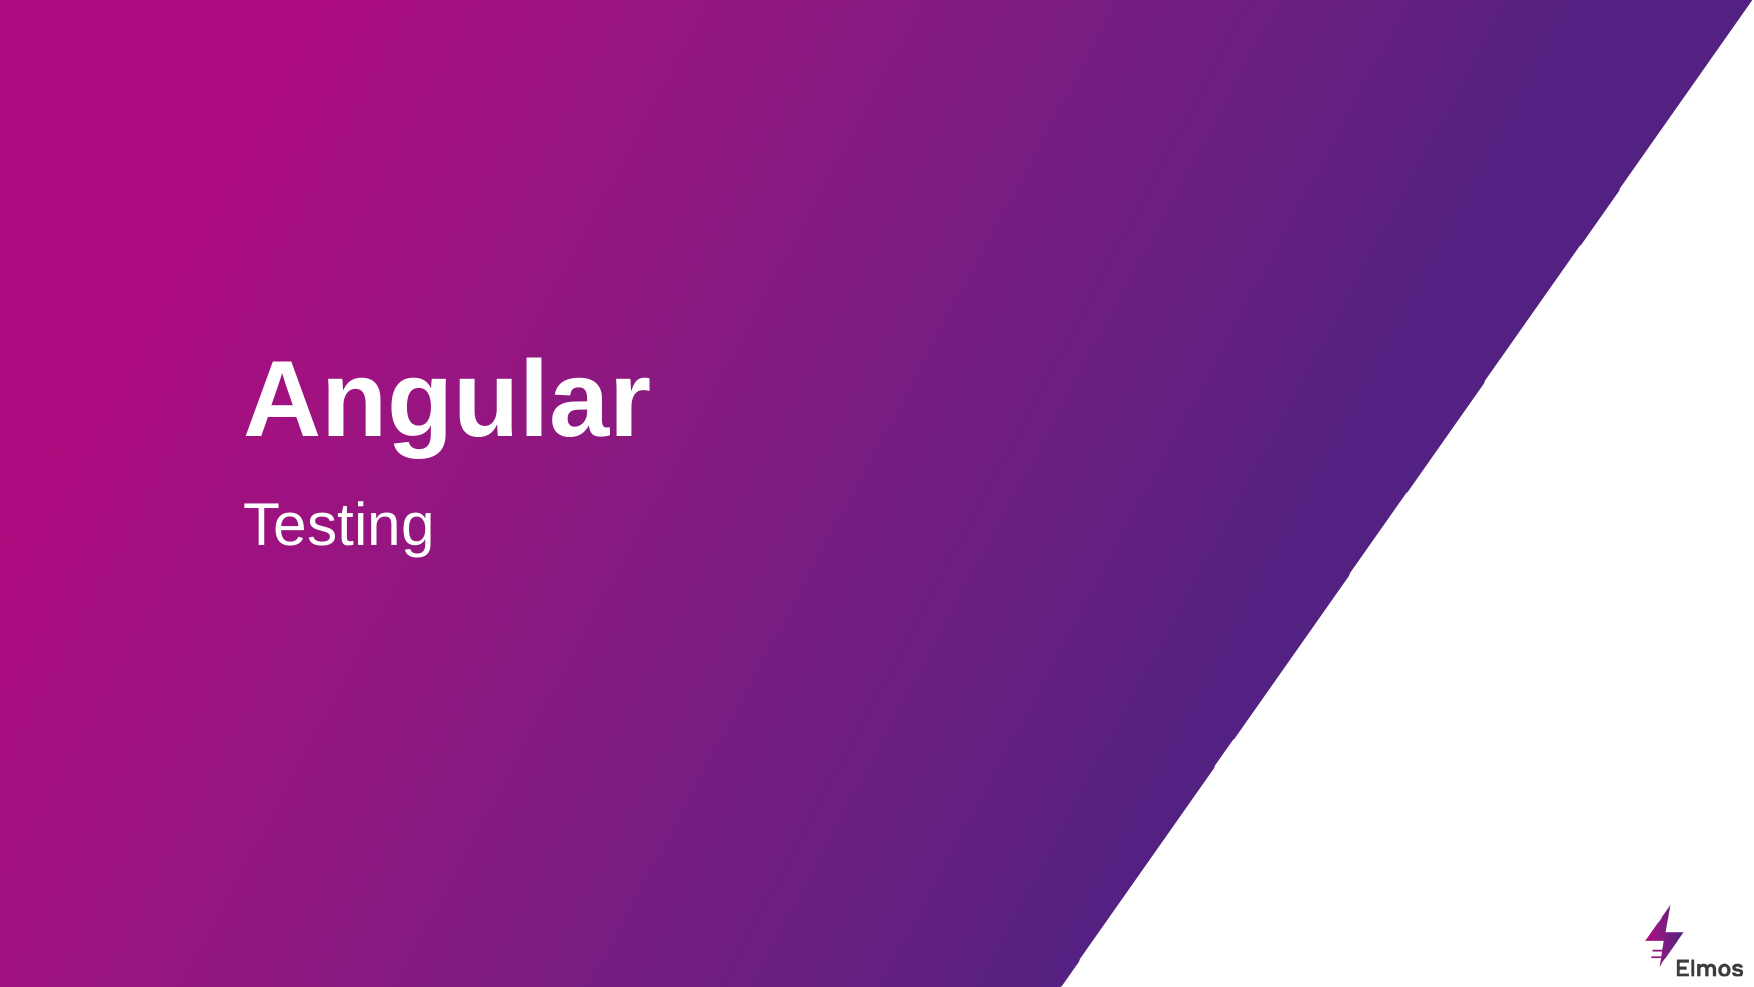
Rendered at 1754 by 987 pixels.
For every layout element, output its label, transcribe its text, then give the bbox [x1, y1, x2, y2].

title Angular [243, 153, 1422, 458]
subtitle Testing [243, 484, 1422, 737]
picture [0, 0, 1754, 987]
